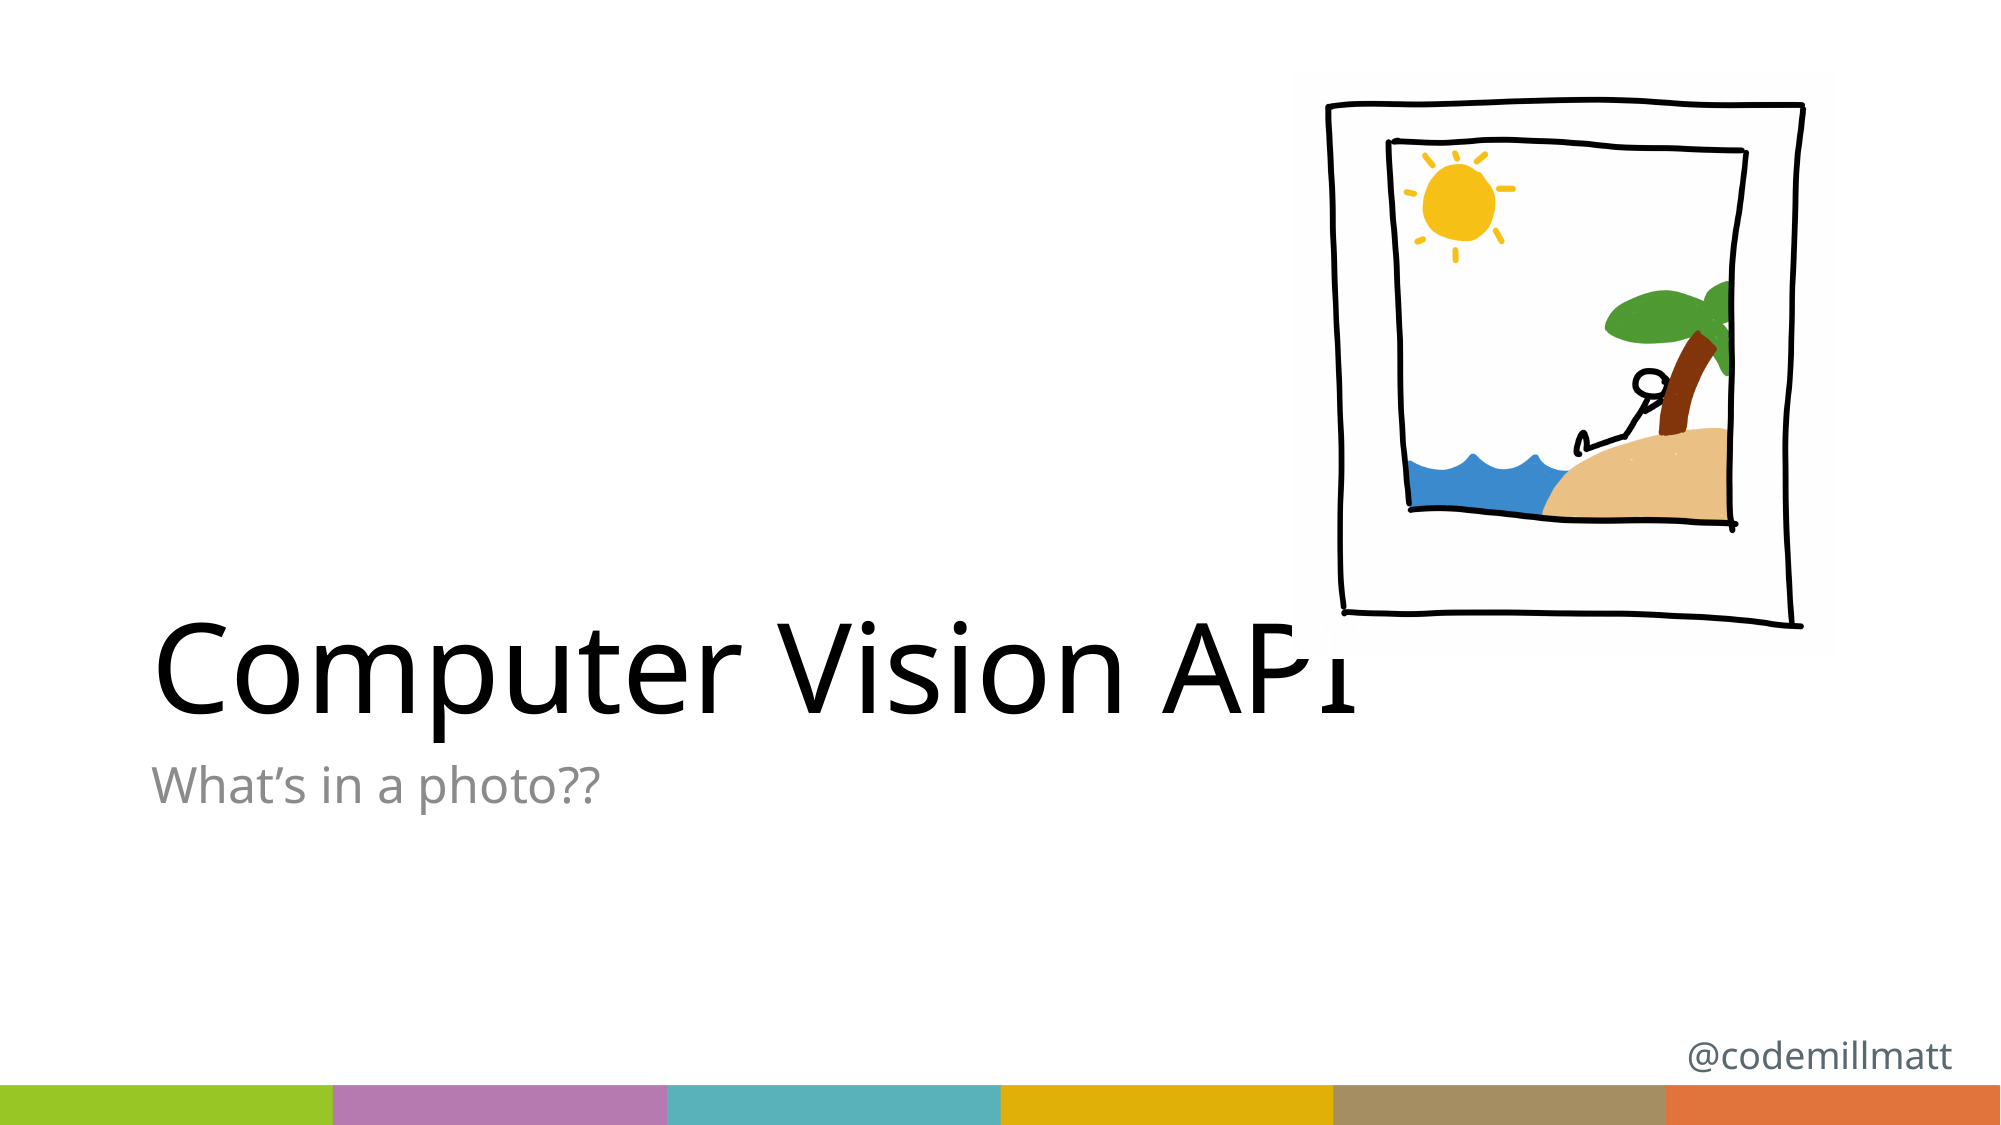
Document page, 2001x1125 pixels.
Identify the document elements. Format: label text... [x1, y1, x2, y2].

picture [1292, 72, 1836, 659]
list What’s in a photo?? [136, 752, 1862, 999]
title Computer Vision API [136, 280, 1862, 749]
